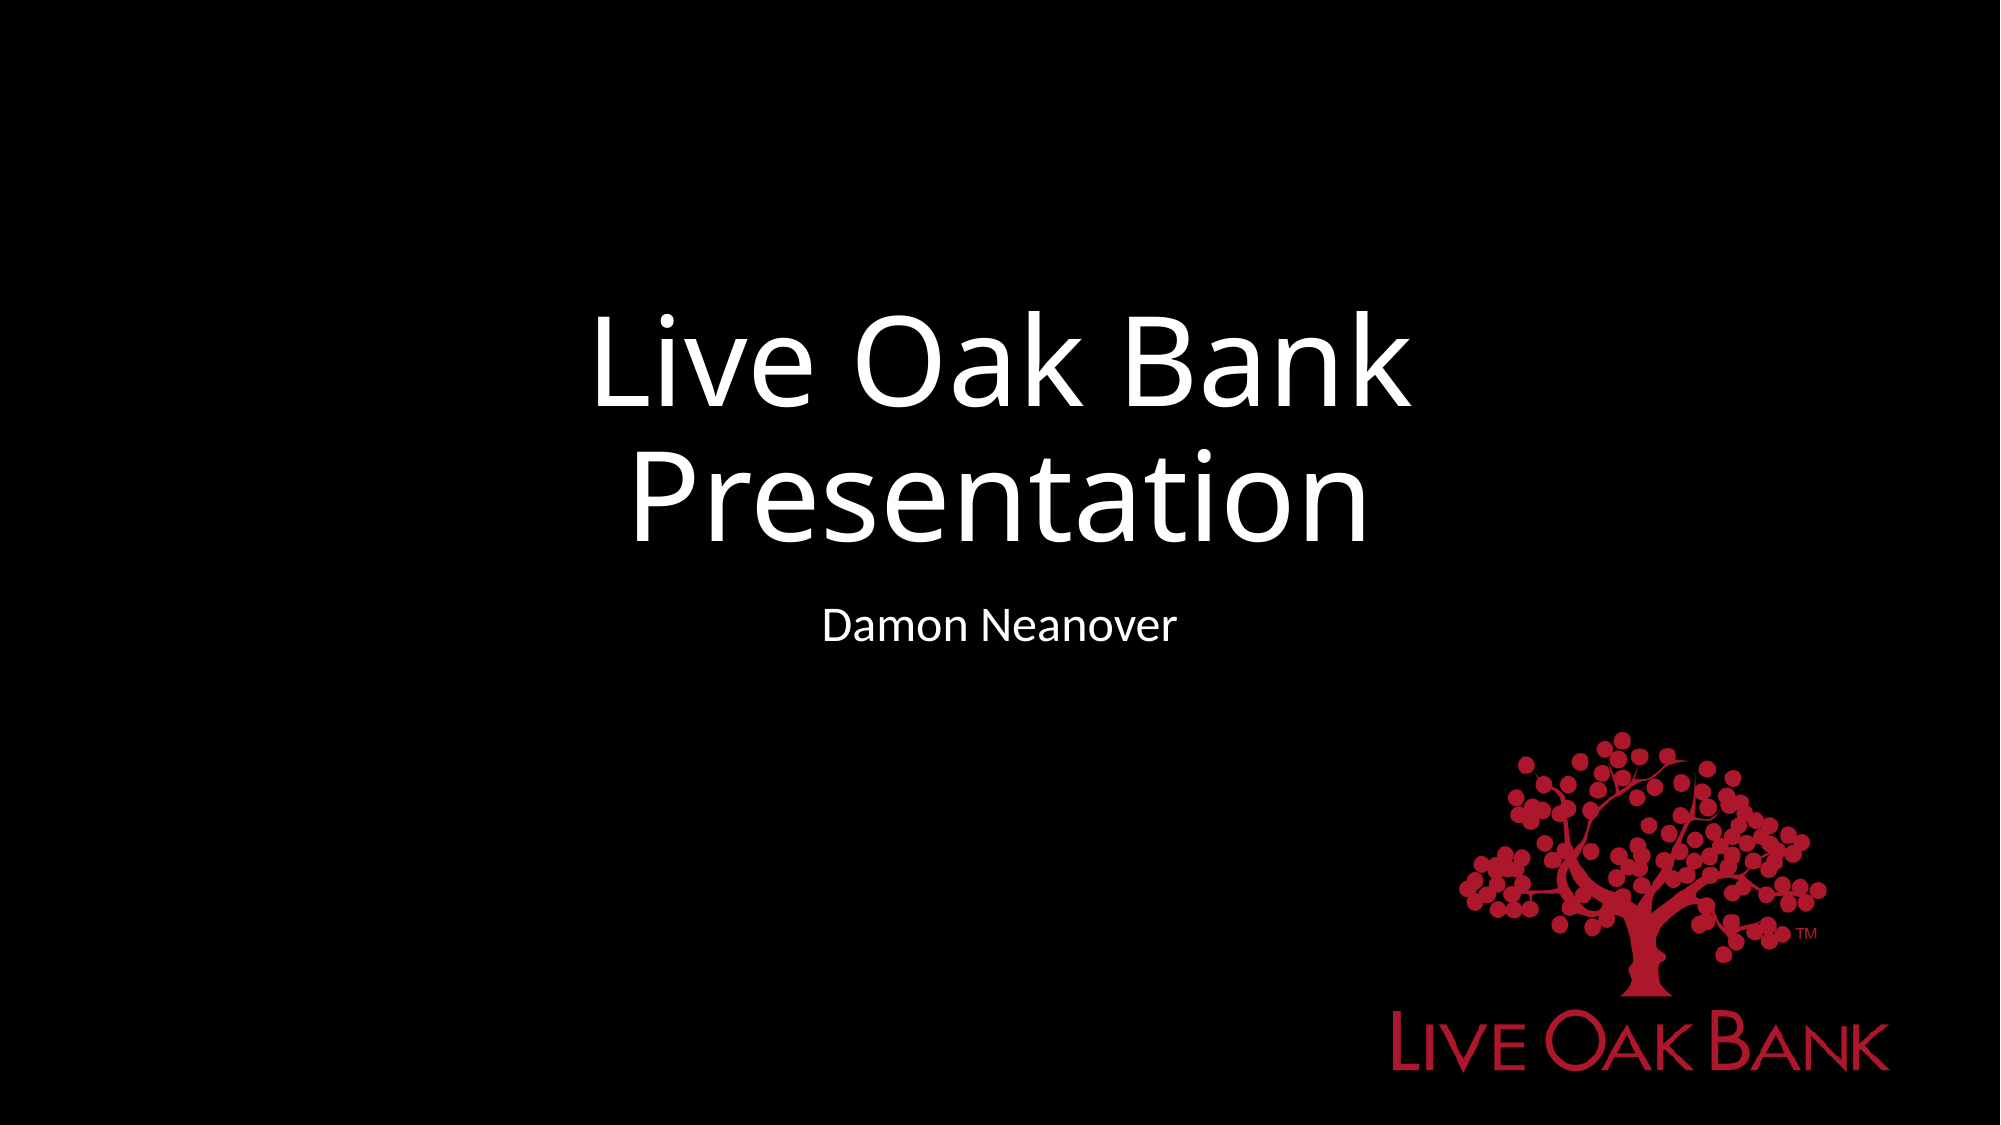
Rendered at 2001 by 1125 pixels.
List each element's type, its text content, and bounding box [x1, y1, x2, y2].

picture [1283, 726, 2000, 1079]
subtitle Damon Neanover [249, 590, 1750, 863]
title Live Oak Bank Presentation [249, 184, 1750, 576]
